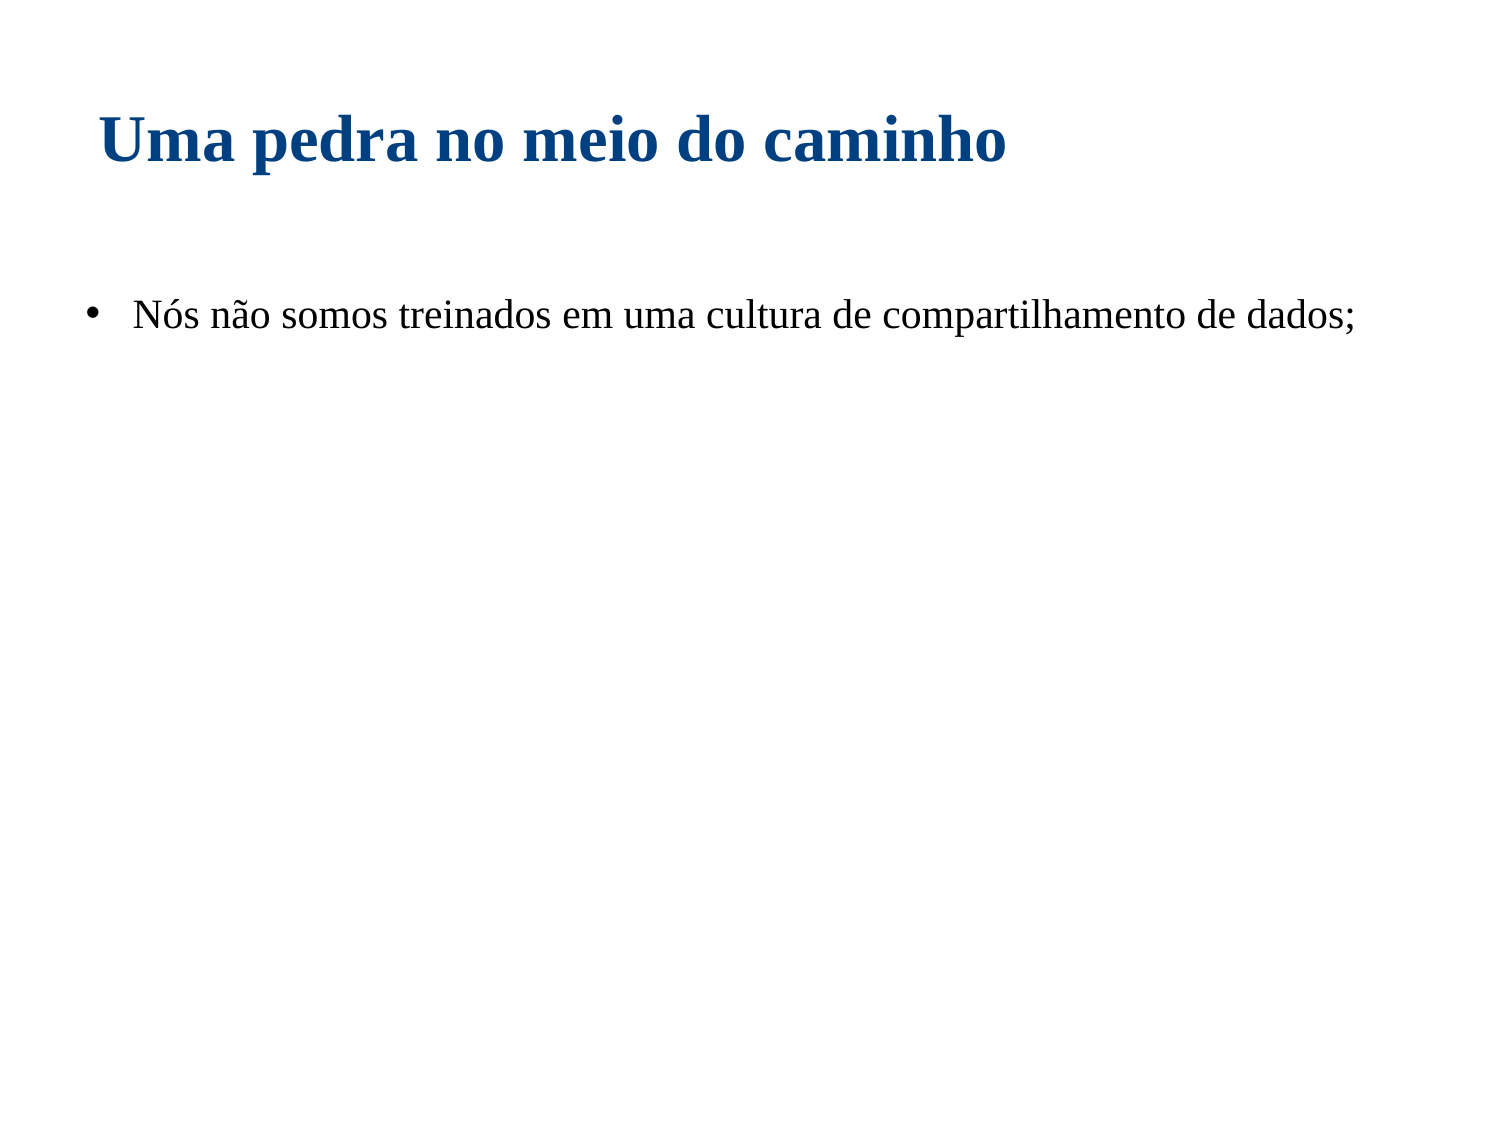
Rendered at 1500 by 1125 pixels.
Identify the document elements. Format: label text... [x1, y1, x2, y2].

text_box Nós não somos treinados em uma cultura de compartilhamento de dados; [70, 229, 1430, 345]
text_box Uma pedra no meio do caminho [83, 86, 1025, 182]
